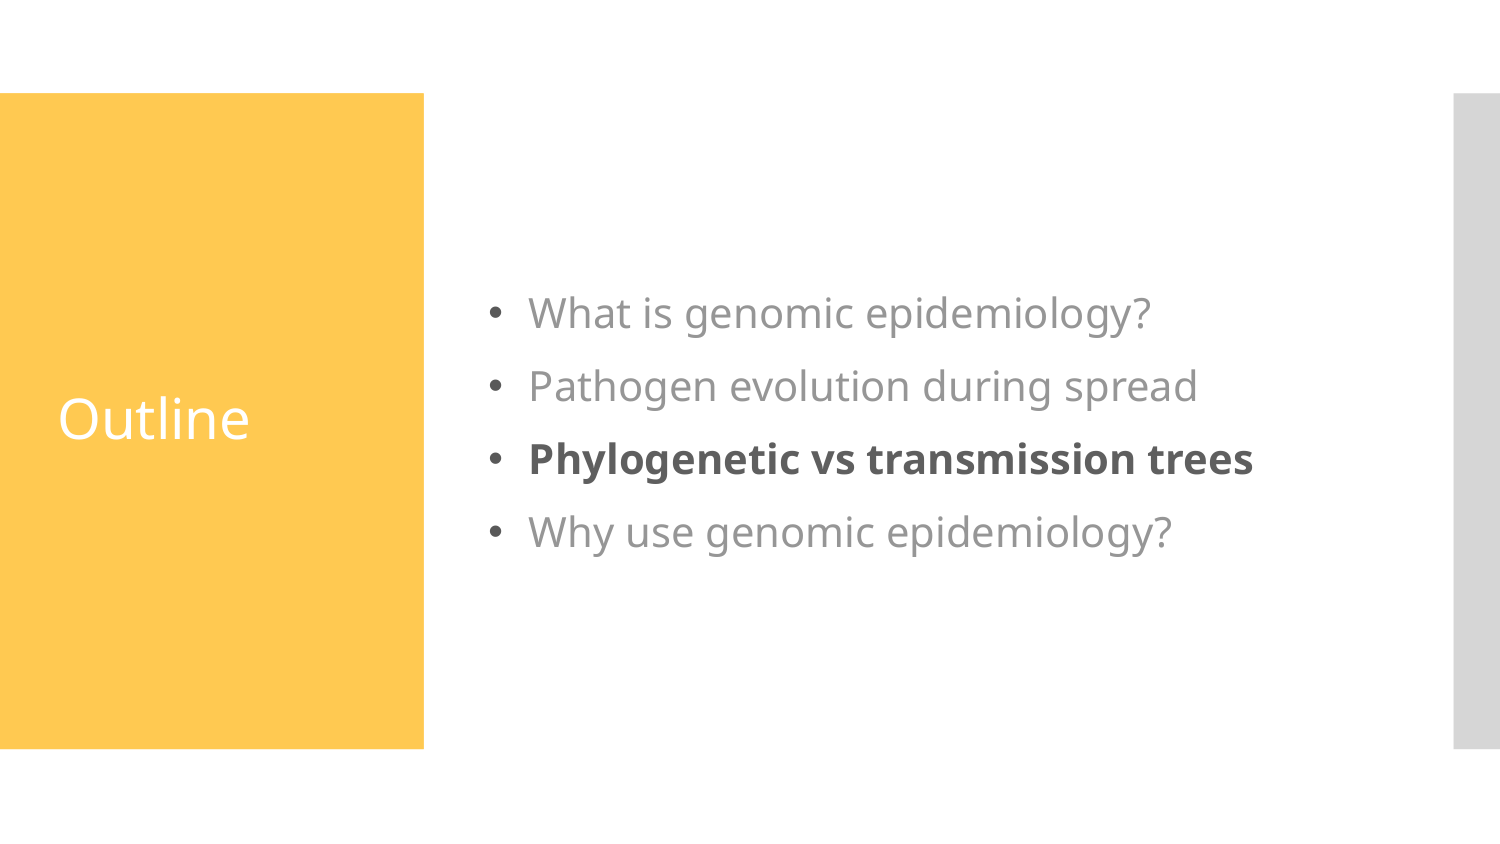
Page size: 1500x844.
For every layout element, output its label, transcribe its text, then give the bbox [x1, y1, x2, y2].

list What is genomic epidemiology? Pathogen evolution during spread Phylogenetic vs transmission trees Why use genomic epidemiology? [476, 106, 1416, 737]
title Outline [31, 138, 394, 705]
